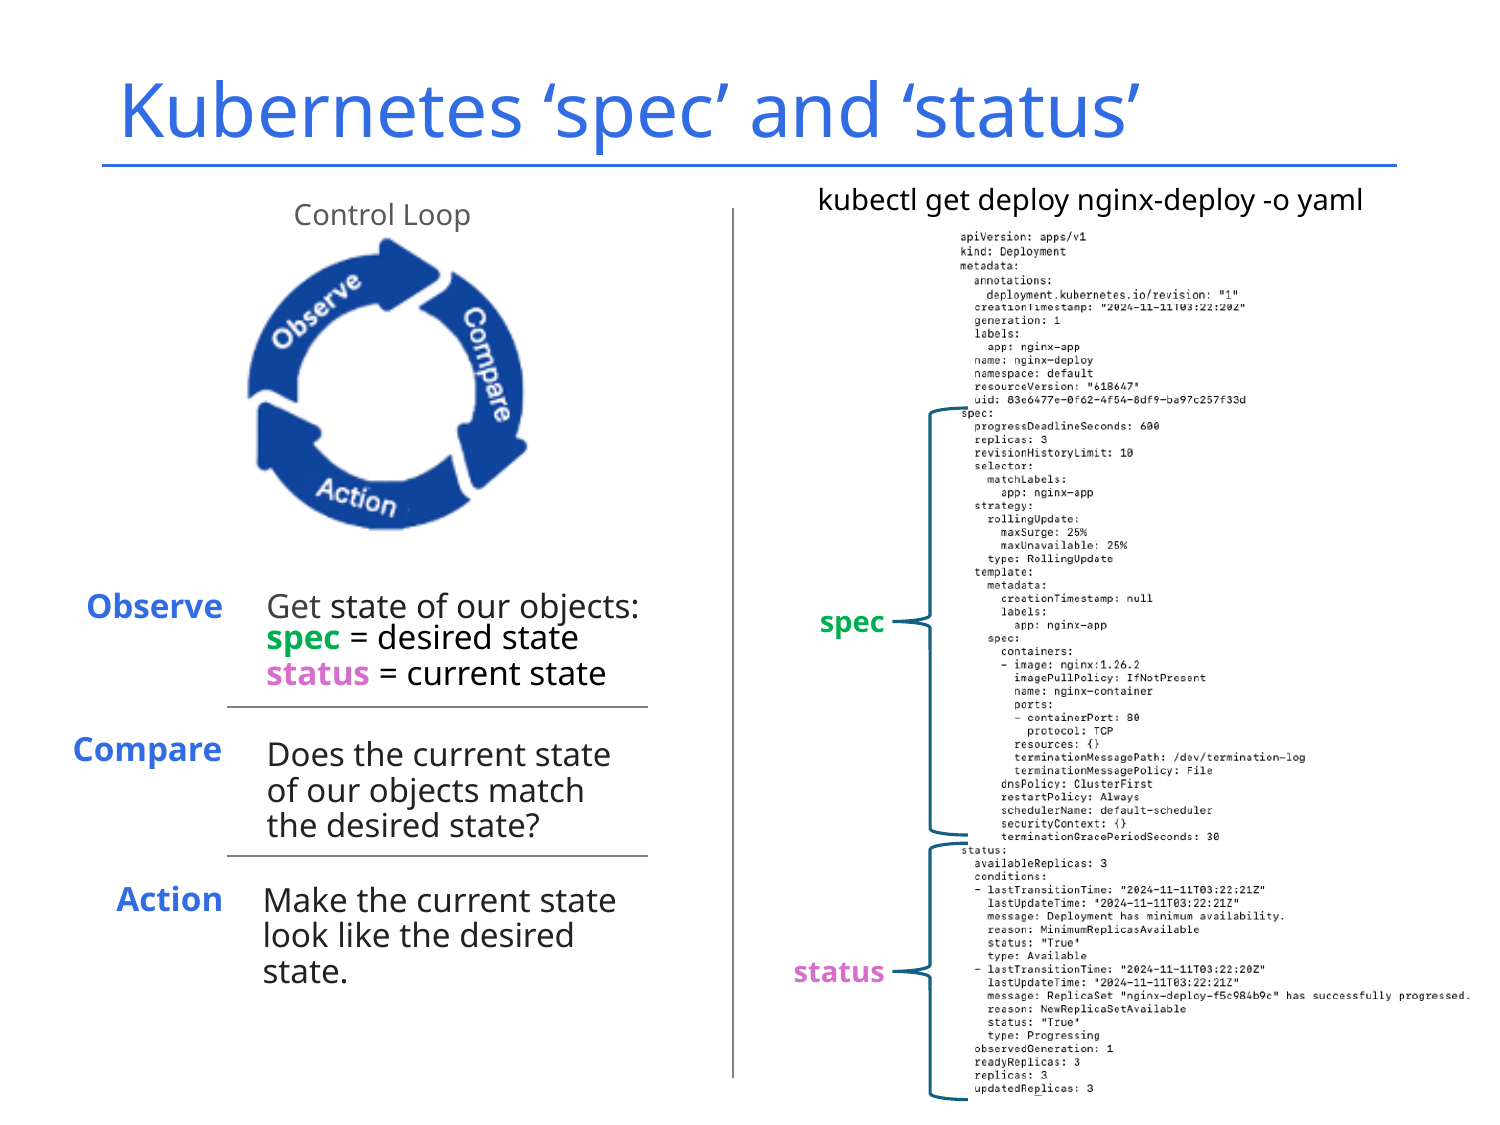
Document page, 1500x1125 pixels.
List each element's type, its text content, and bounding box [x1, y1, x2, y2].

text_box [57, 577, 690, 1043]
text_box status [751, 949, 900, 1013]
text_box [900, 406, 954, 837]
text_box Control Loop [253, 189, 513, 229]
list kubectl get deploy nginx-deploy -o yaml [802, 177, 1392, 239]
text_box [900, 842, 968, 1102]
title Kubernetes ‘spec’ and ‘status’ [103, 59, 1397, 166]
text_box spec [783, 599, 900, 663]
picture [234, 229, 535, 543]
picture [954, 229, 1472, 1099]
